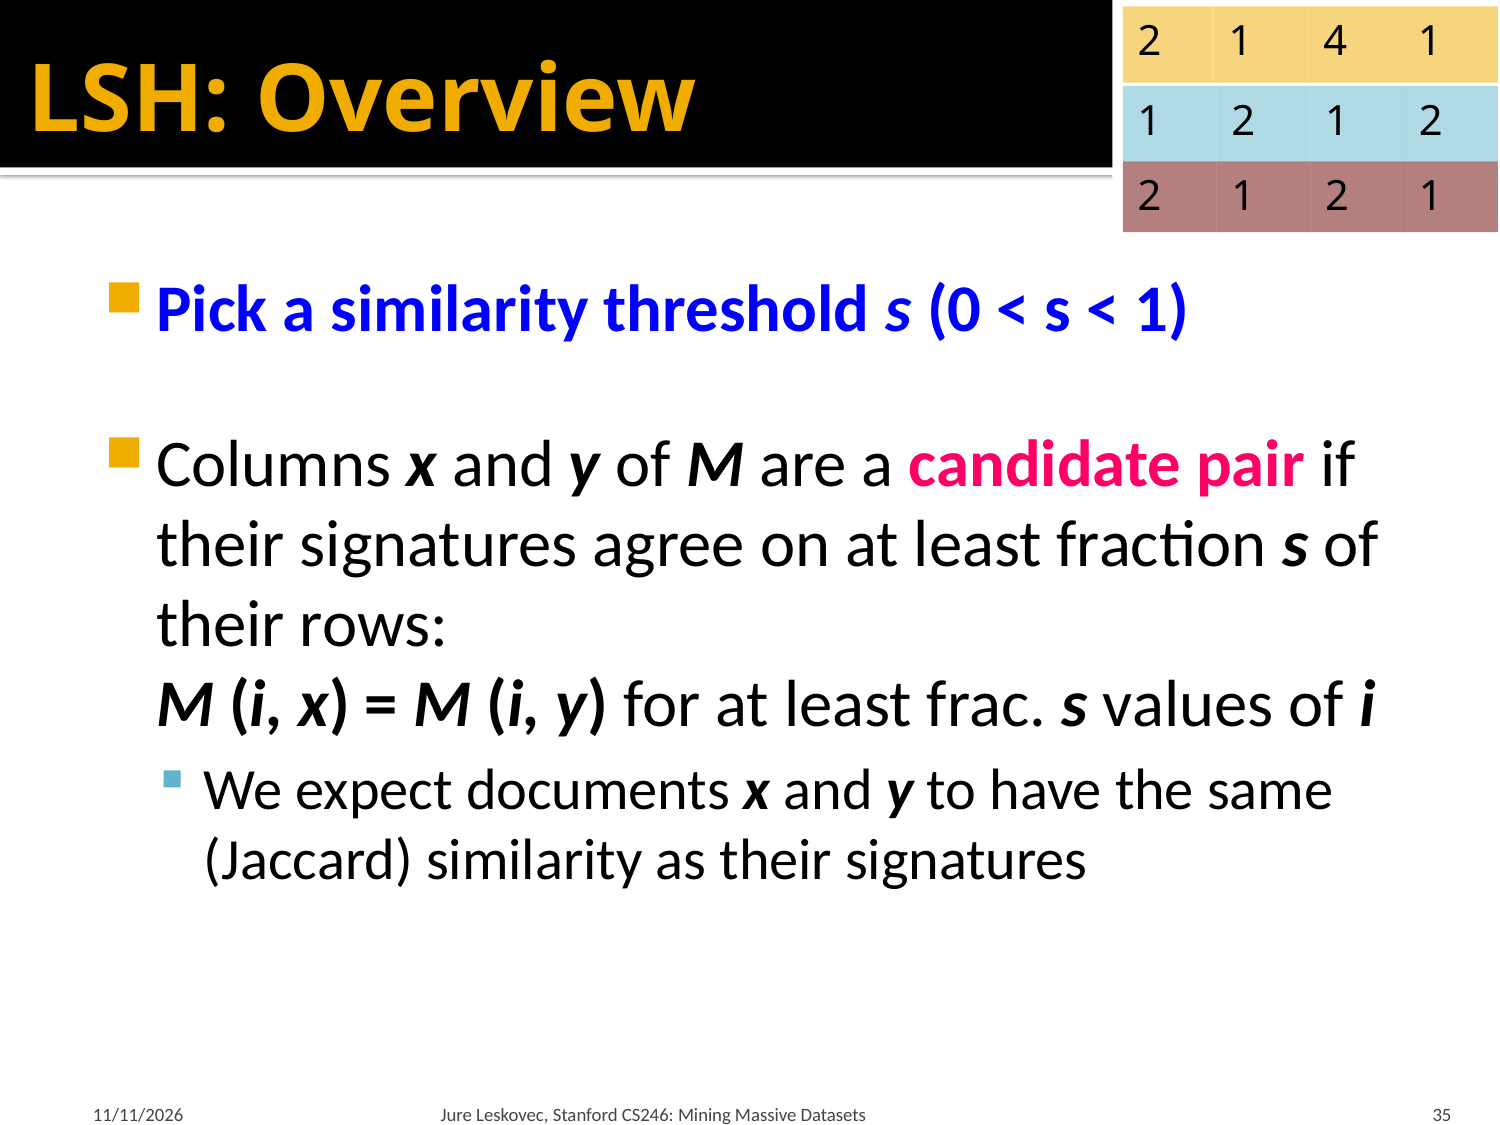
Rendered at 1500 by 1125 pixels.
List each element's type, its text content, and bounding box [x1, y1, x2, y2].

list Pick a similarity threshold s (0 < s < 1) Columns x and y of M are a candidate pair if their signatures agree on at least fraction s of their rows: M (i, x) = M (i, y) for at least frac. s values of i We expect documents x and y to have the same (Jaccard) similarity as their signatures [75, 249, 1425, 1075]
footer Jure Leskovec, Stanford CS246: Mining Massive Datasets [433, 1080, 1337, 1125]
text_box [1108, 0, 1500, 241]
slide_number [75, 1080, 425, 1125]
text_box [1119, 6, 1498, 233]
slide_number 35 [1345, 1080, 1467, 1125]
title LSH: Overview [12, 12, 1108, 175]
